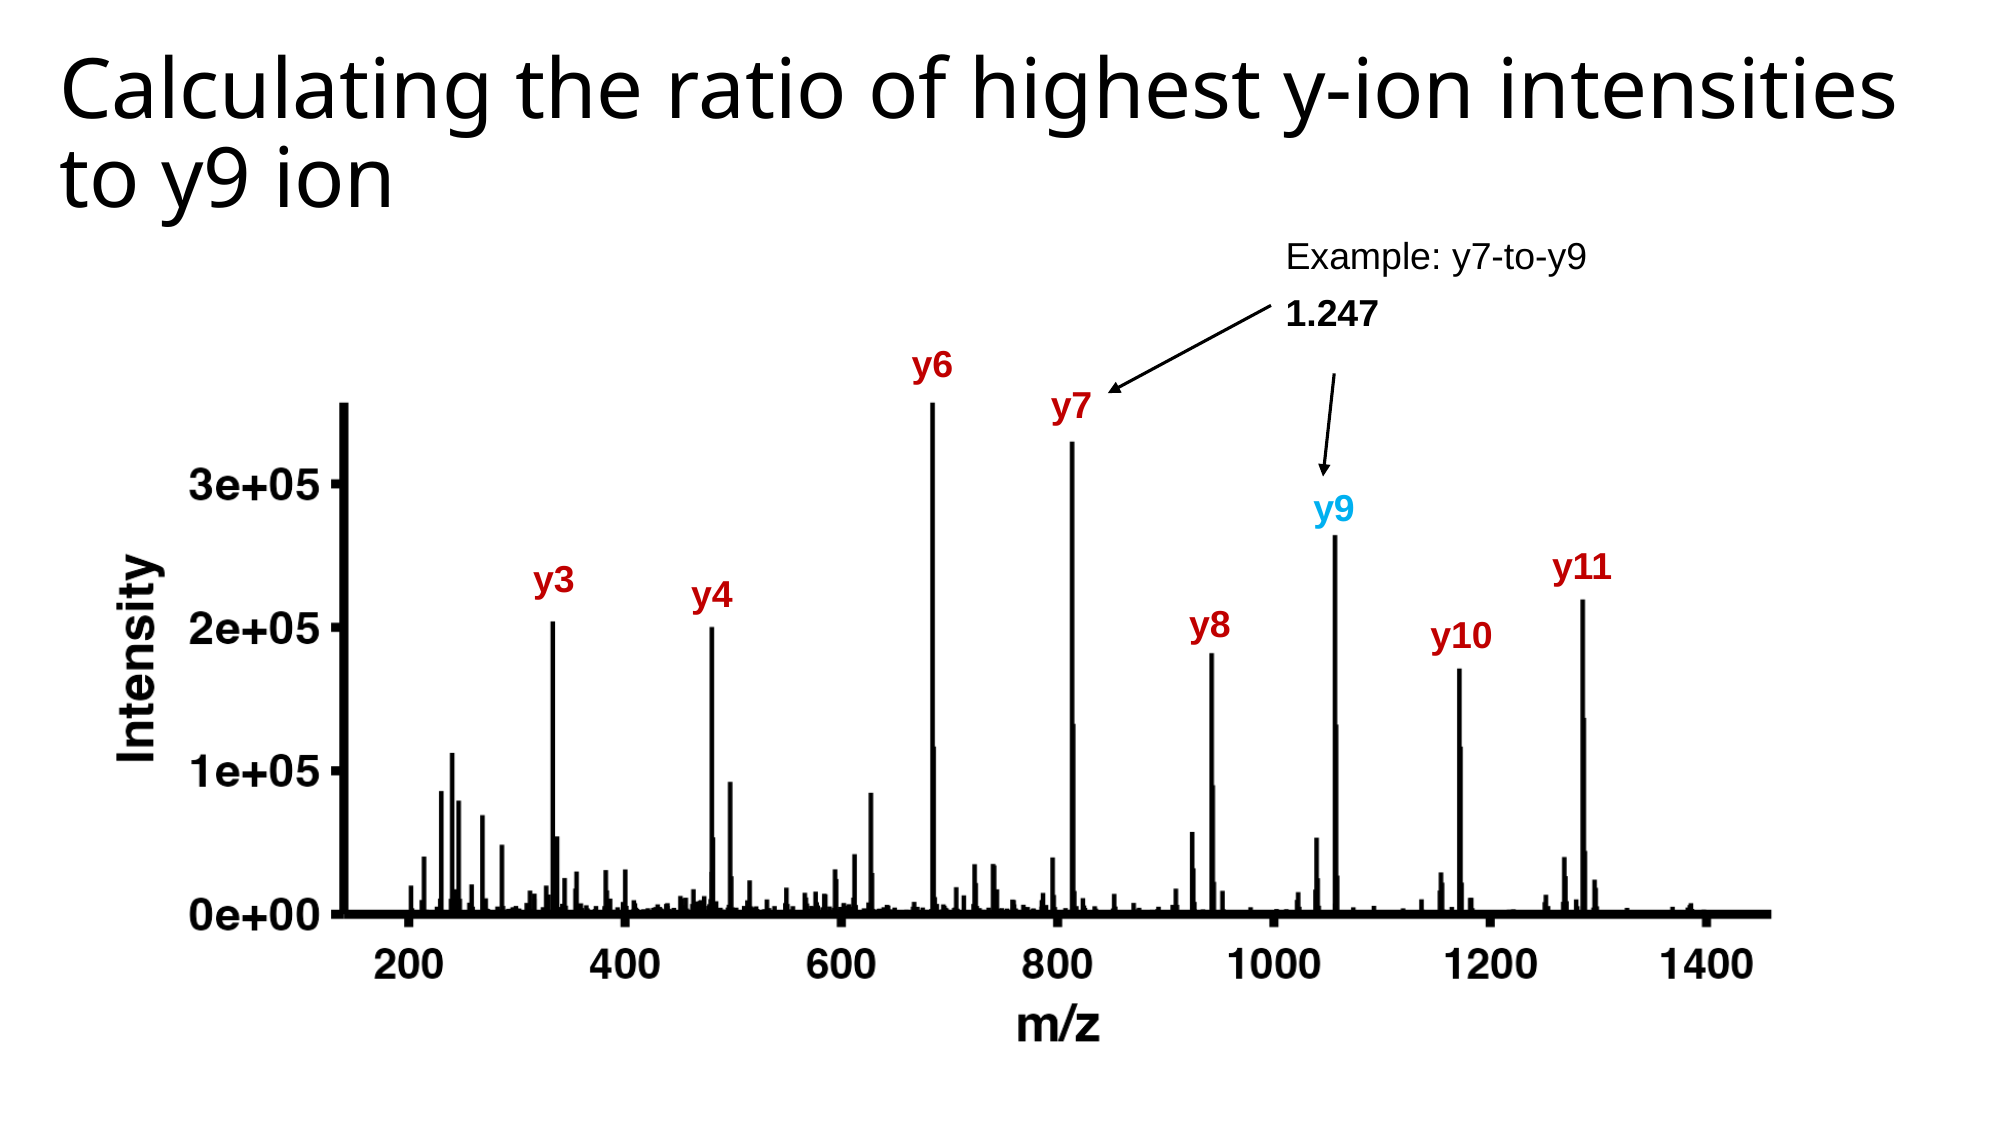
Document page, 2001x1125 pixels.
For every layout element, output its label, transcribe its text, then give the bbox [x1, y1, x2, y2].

title Calculating the ratio of highest y-ion intensities to y9 ion [44, 59, 1967, 213]
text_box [1107, 223, 1605, 477]
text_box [102, 294, 1797, 1066]
